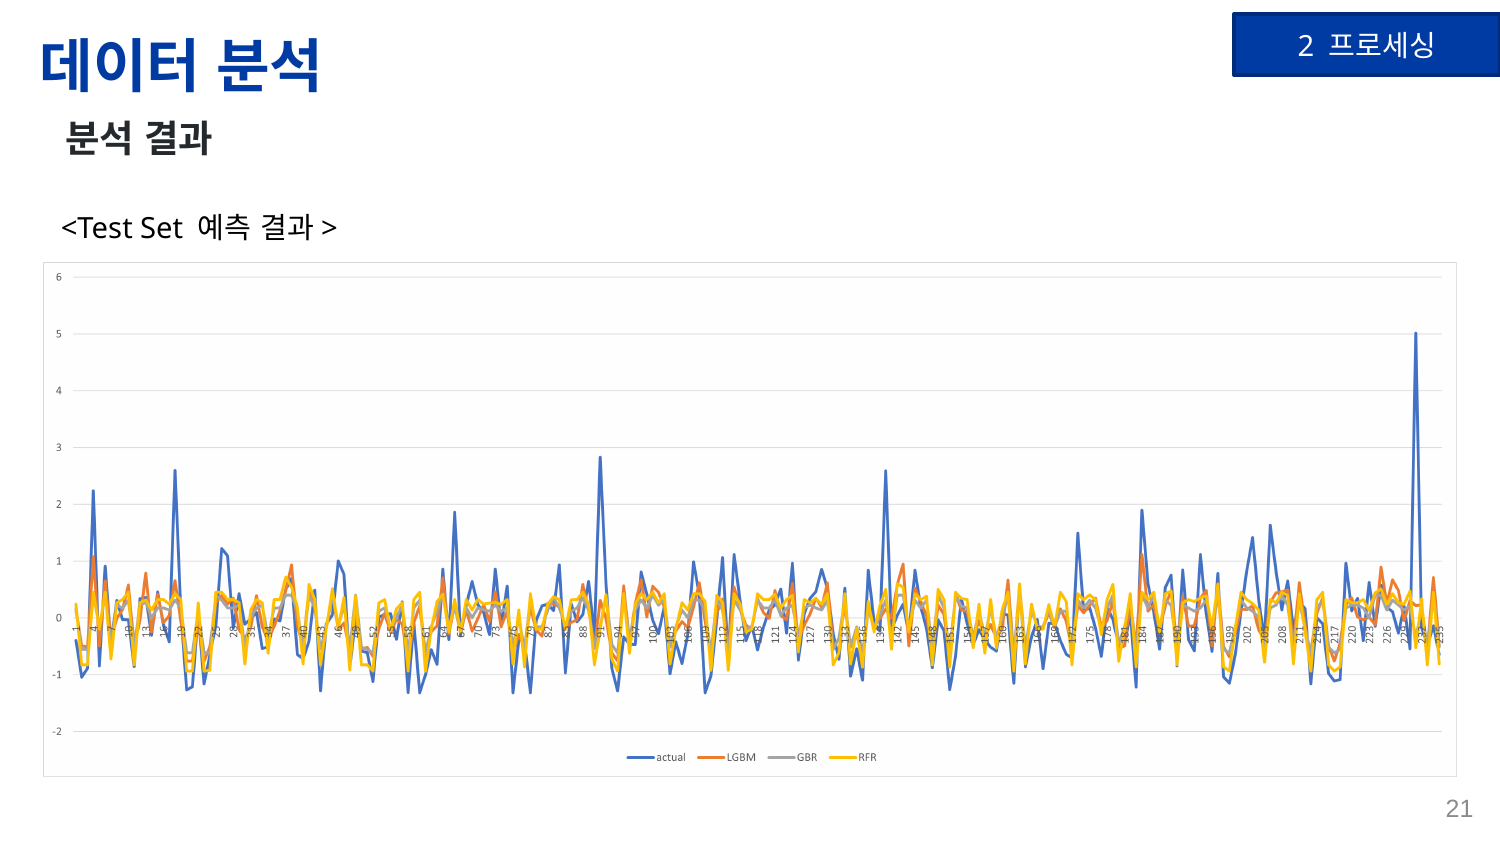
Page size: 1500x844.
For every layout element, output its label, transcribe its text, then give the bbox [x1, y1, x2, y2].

text_box 2 프로세싱 [1232, 12, 1500, 77]
text_box <Test Set 예측 결과> [46, 201, 353, 252]
slide_number 21 [1151, 784, 1489, 830]
text_box 분석 결과 [50, 108, 1364, 168]
title 데이터 분석 [24, 14, 1291, 109]
picture [43, 262, 1457, 778]
